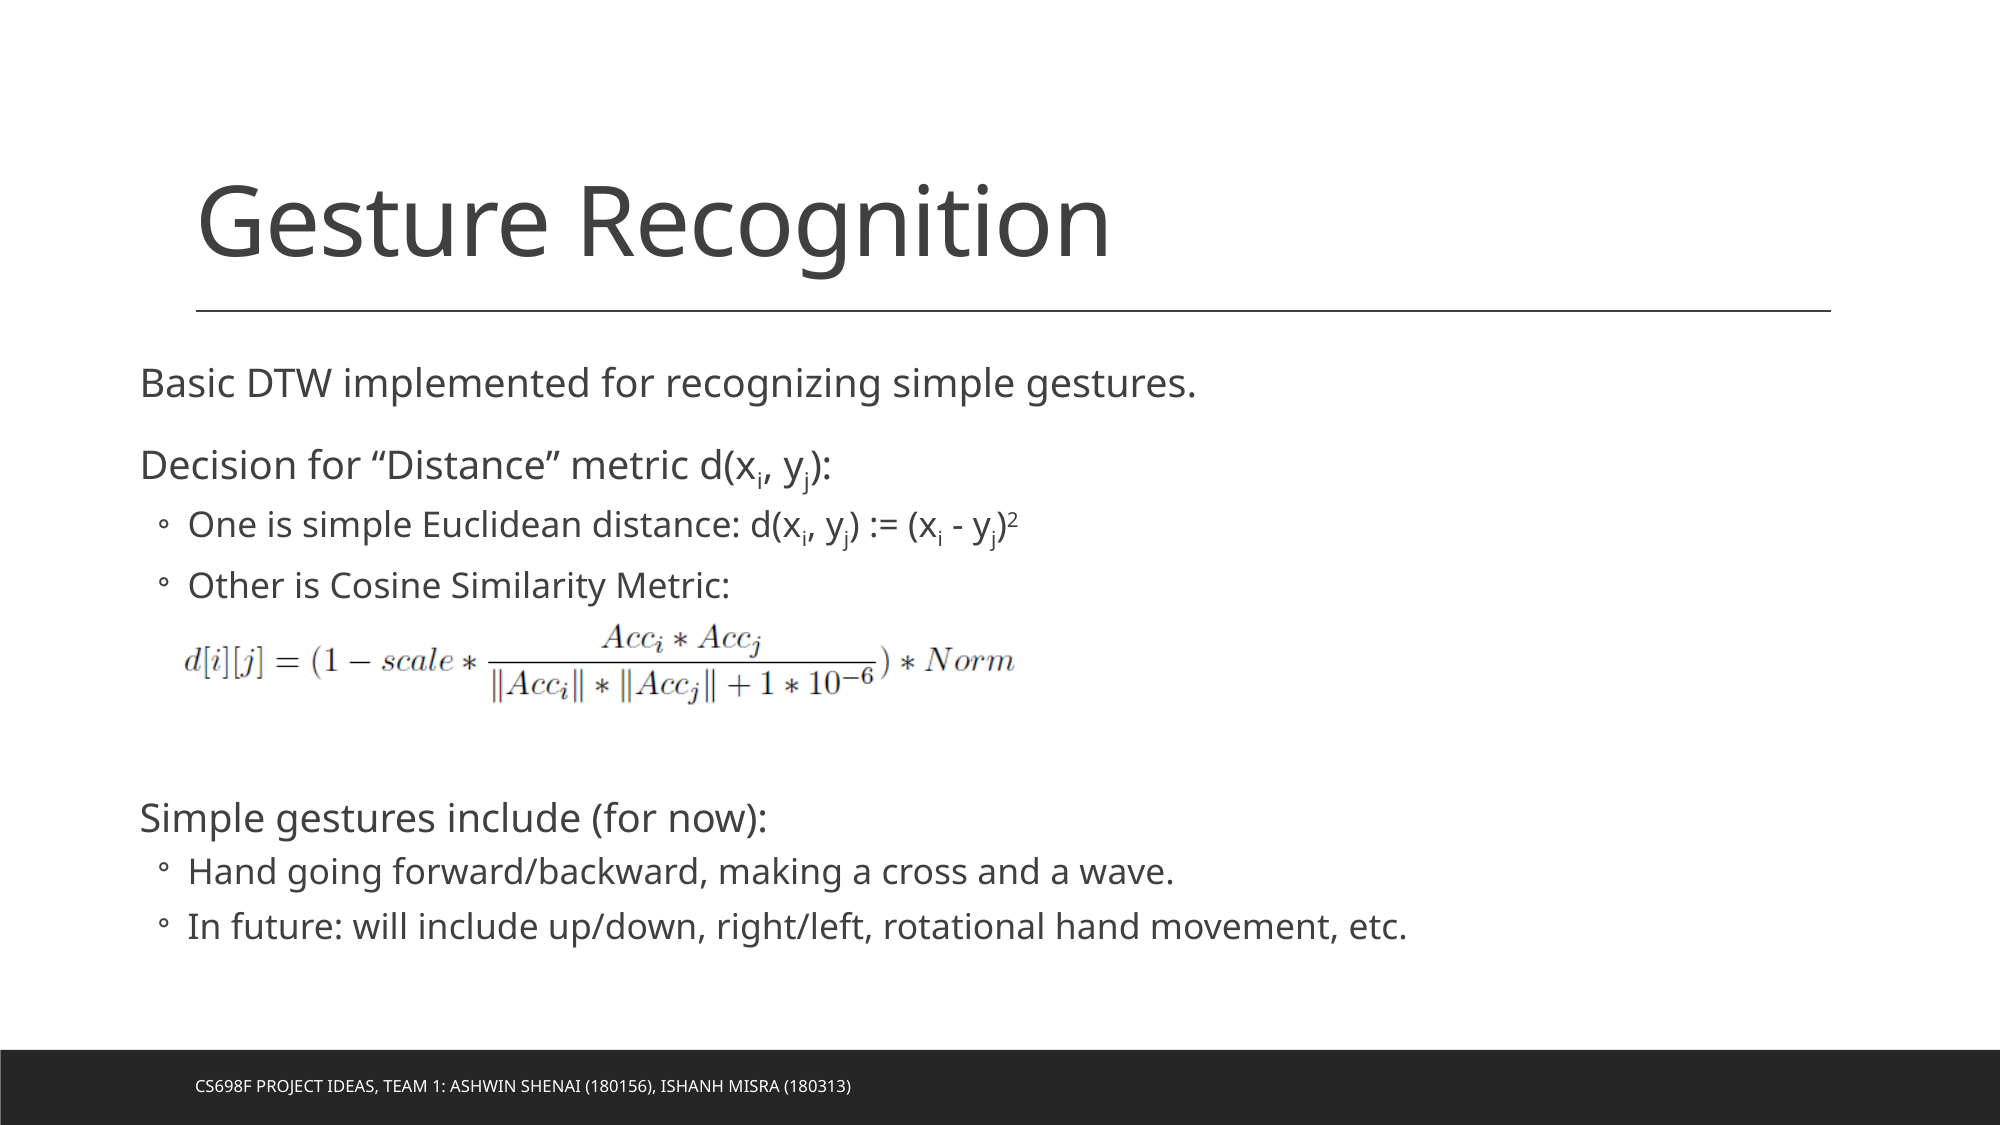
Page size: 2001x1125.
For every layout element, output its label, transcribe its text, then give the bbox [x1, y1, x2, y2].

list Basic DTW implemented for recognizing simple gestures. Decision for “Distance” metric d(xi, yj): One is simple Euclidean distance: d(xi, yj) := (xi - yj)2 Other is Cosine Similarity Metric: Simple gestures include (for now): Hand going forward/backward, making a cross and a wave. In future: will include up/down, right/left, rotational hand movement, etc. [124, 345, 1775, 1001]
picture [179, 611, 1025, 712]
title Gesture Recognition [180, 47, 1830, 285]
footer CS698F Project Ideas, Team 1: Ashwin Shenai (180156), Ishanh Misra (180313) [180, 1057, 1299, 1118]
